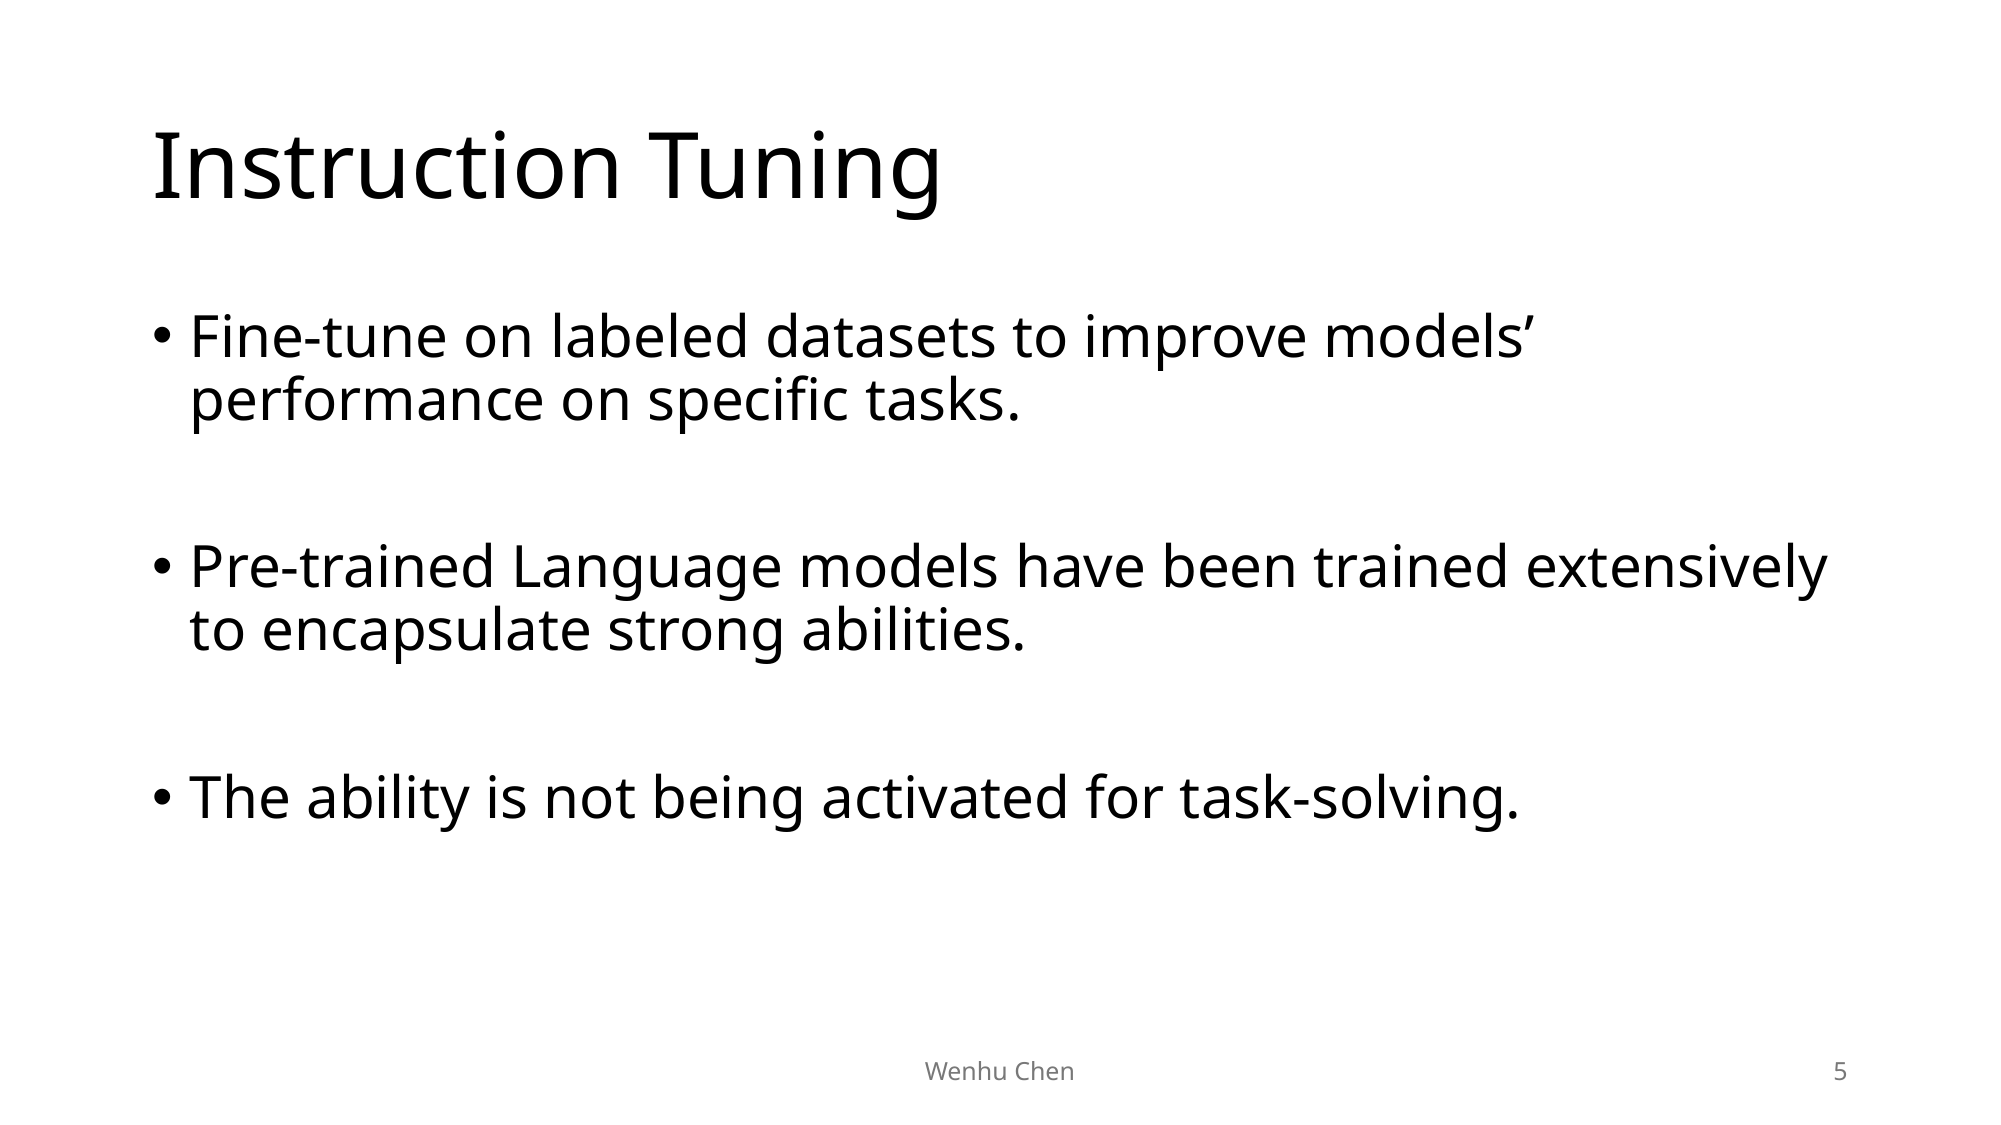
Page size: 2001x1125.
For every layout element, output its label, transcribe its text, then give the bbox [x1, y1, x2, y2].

slide_number 5 [1412, 1042, 1863, 1103]
footer Wenhu Chen [662, 1042, 1338, 1103]
title Instruction Tuning [137, 59, 1863, 278]
list Fine-tune on labeled datasets to improve models’ performance on specific tasks. Pre-trained Language models have been trained extensively to encapsulate strong abilities. The ability is not being activated for task-solving. [137, 299, 1863, 1014]
